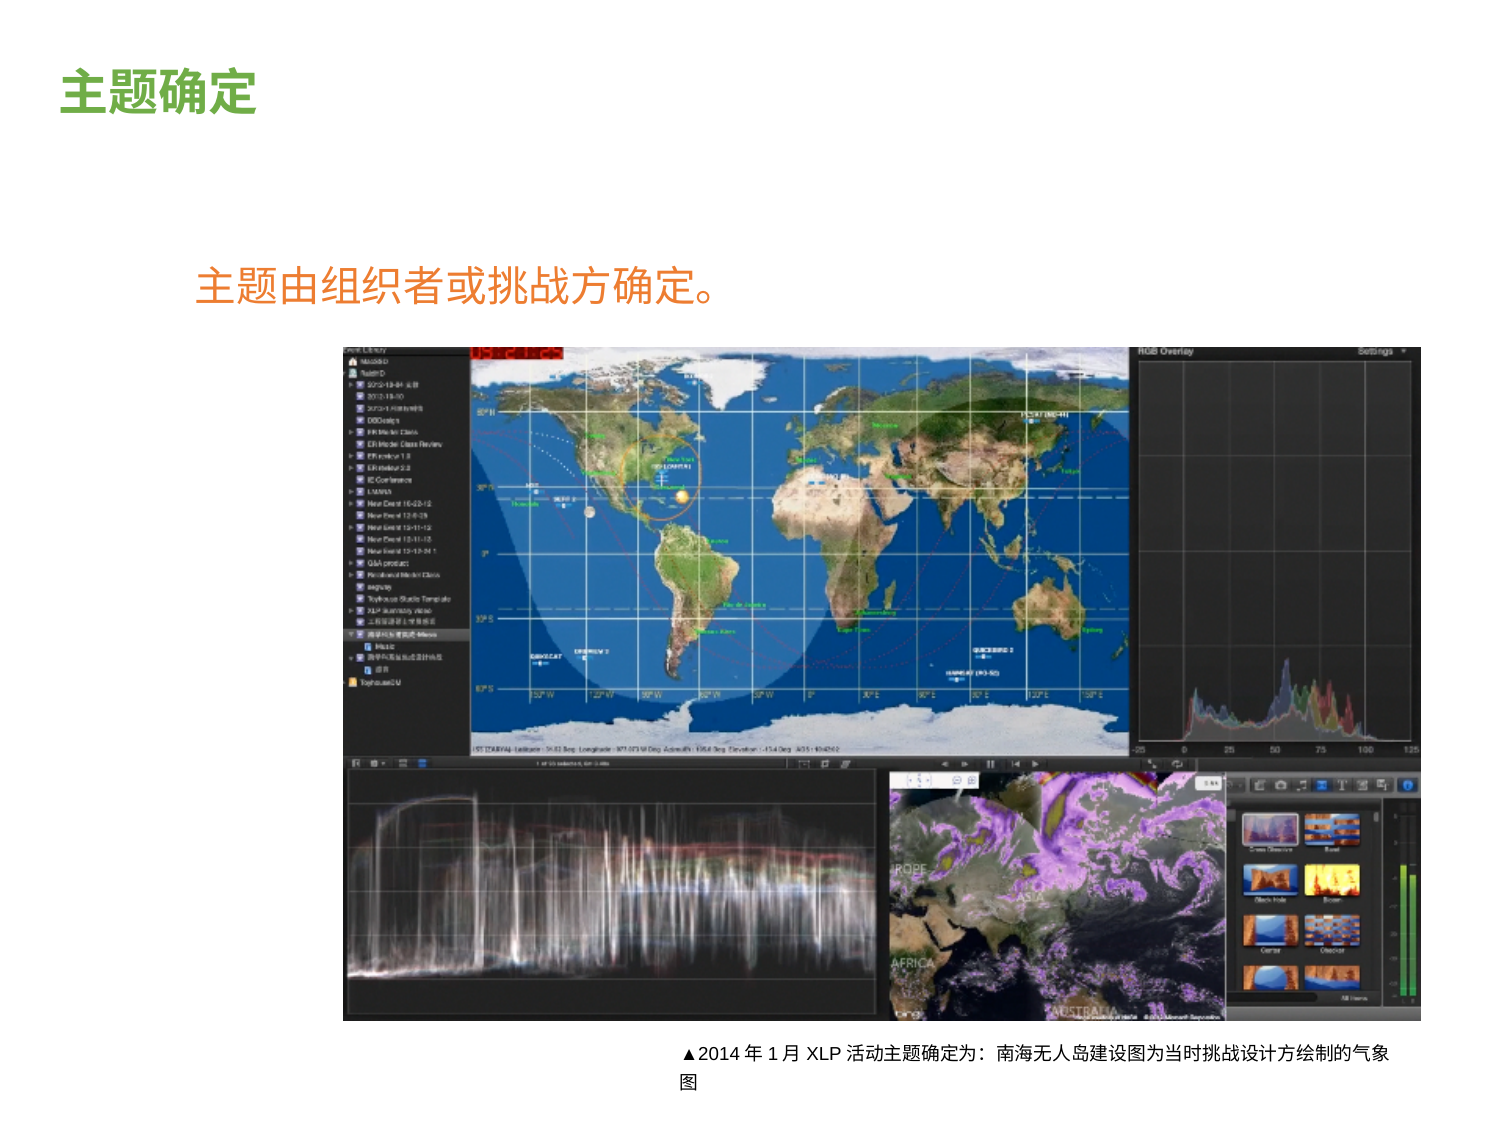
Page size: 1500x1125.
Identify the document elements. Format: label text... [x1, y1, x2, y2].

list 主题由组织者或挑战方确定。 [179, 247, 1500, 1125]
title 主题确定 [0, 13, 1429, 129]
picture [343, 347, 1421, 1021]
text_box ▲2014年1月XLP活动主题确定为：南海无人岛建设图为当时挑战设计方绘制的气象图 [664, 1027, 1421, 1102]
